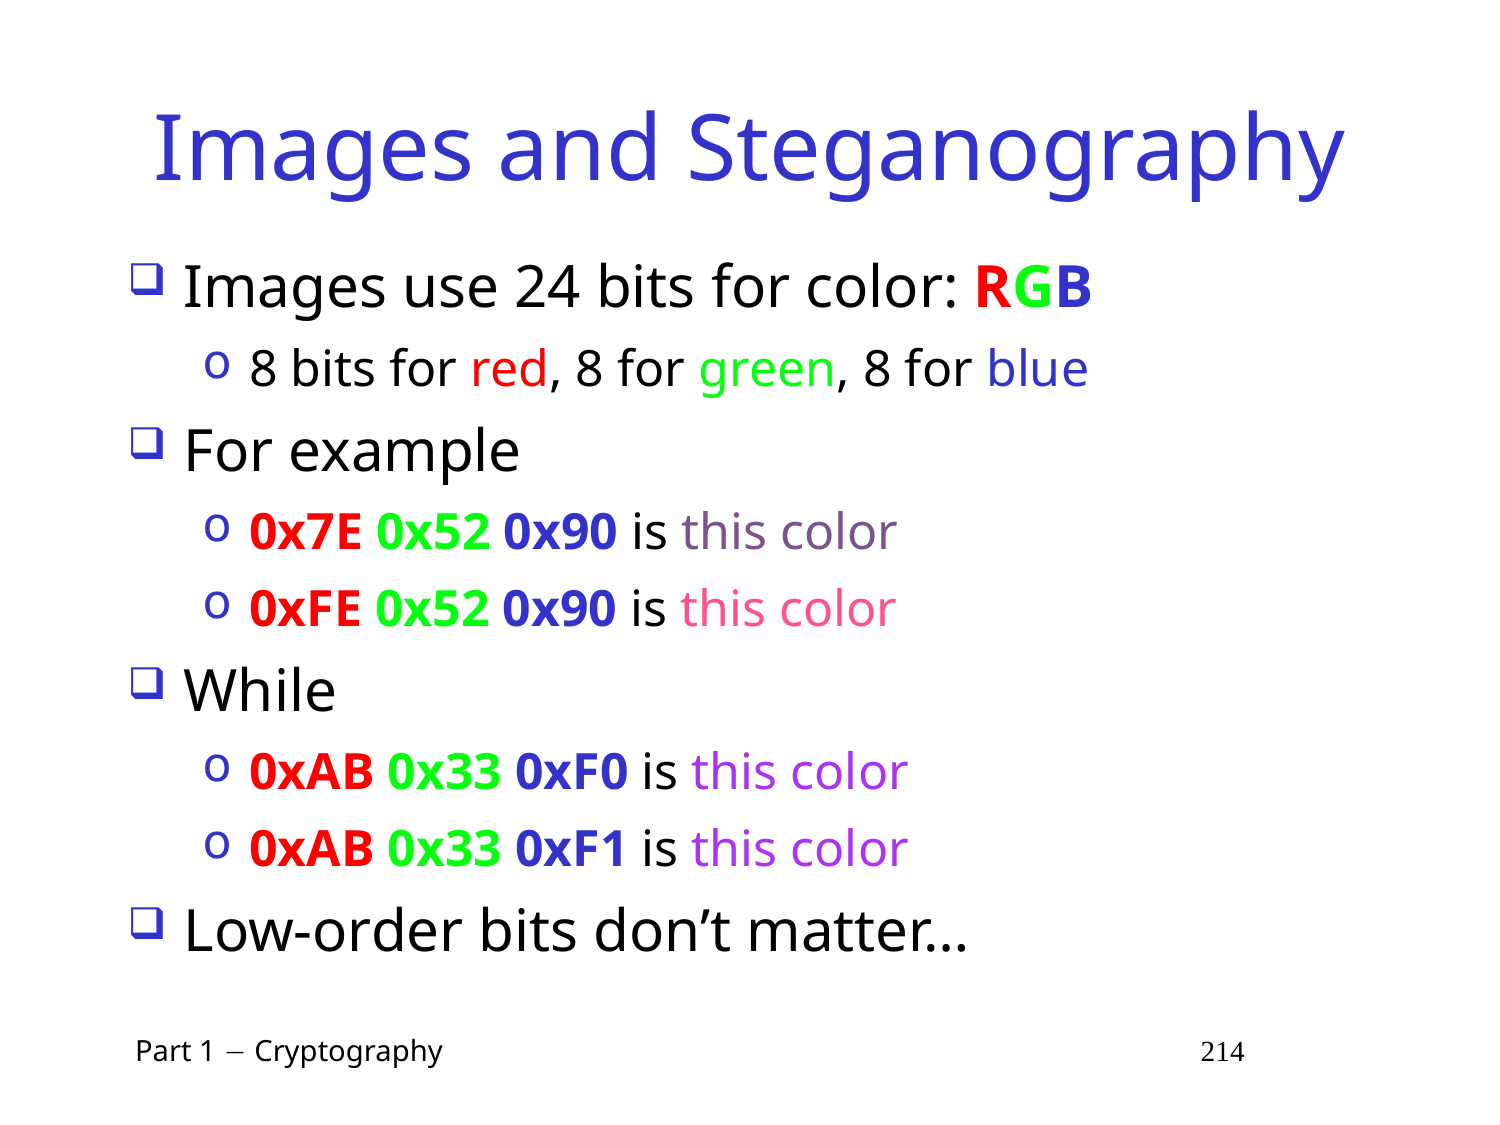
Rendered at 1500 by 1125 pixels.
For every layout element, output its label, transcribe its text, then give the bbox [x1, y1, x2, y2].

footer Part 1  Cryptography 214 [112, 1024, 1401, 1101]
list Images use 24 bits for color: RGB 8 bits for red, 8 for green, 8 for blue For example 0x7E 0x52 0x90 is this color 0xFE 0x52 0x90 is this color While 0xAB 0x33 0xF0 is this color 0xAB 0x33 0xF1 is this color Low-order bits don’t matter… [112, 249, 1388, 1001]
title Images and Steganography [112, 49, 1388, 238]
